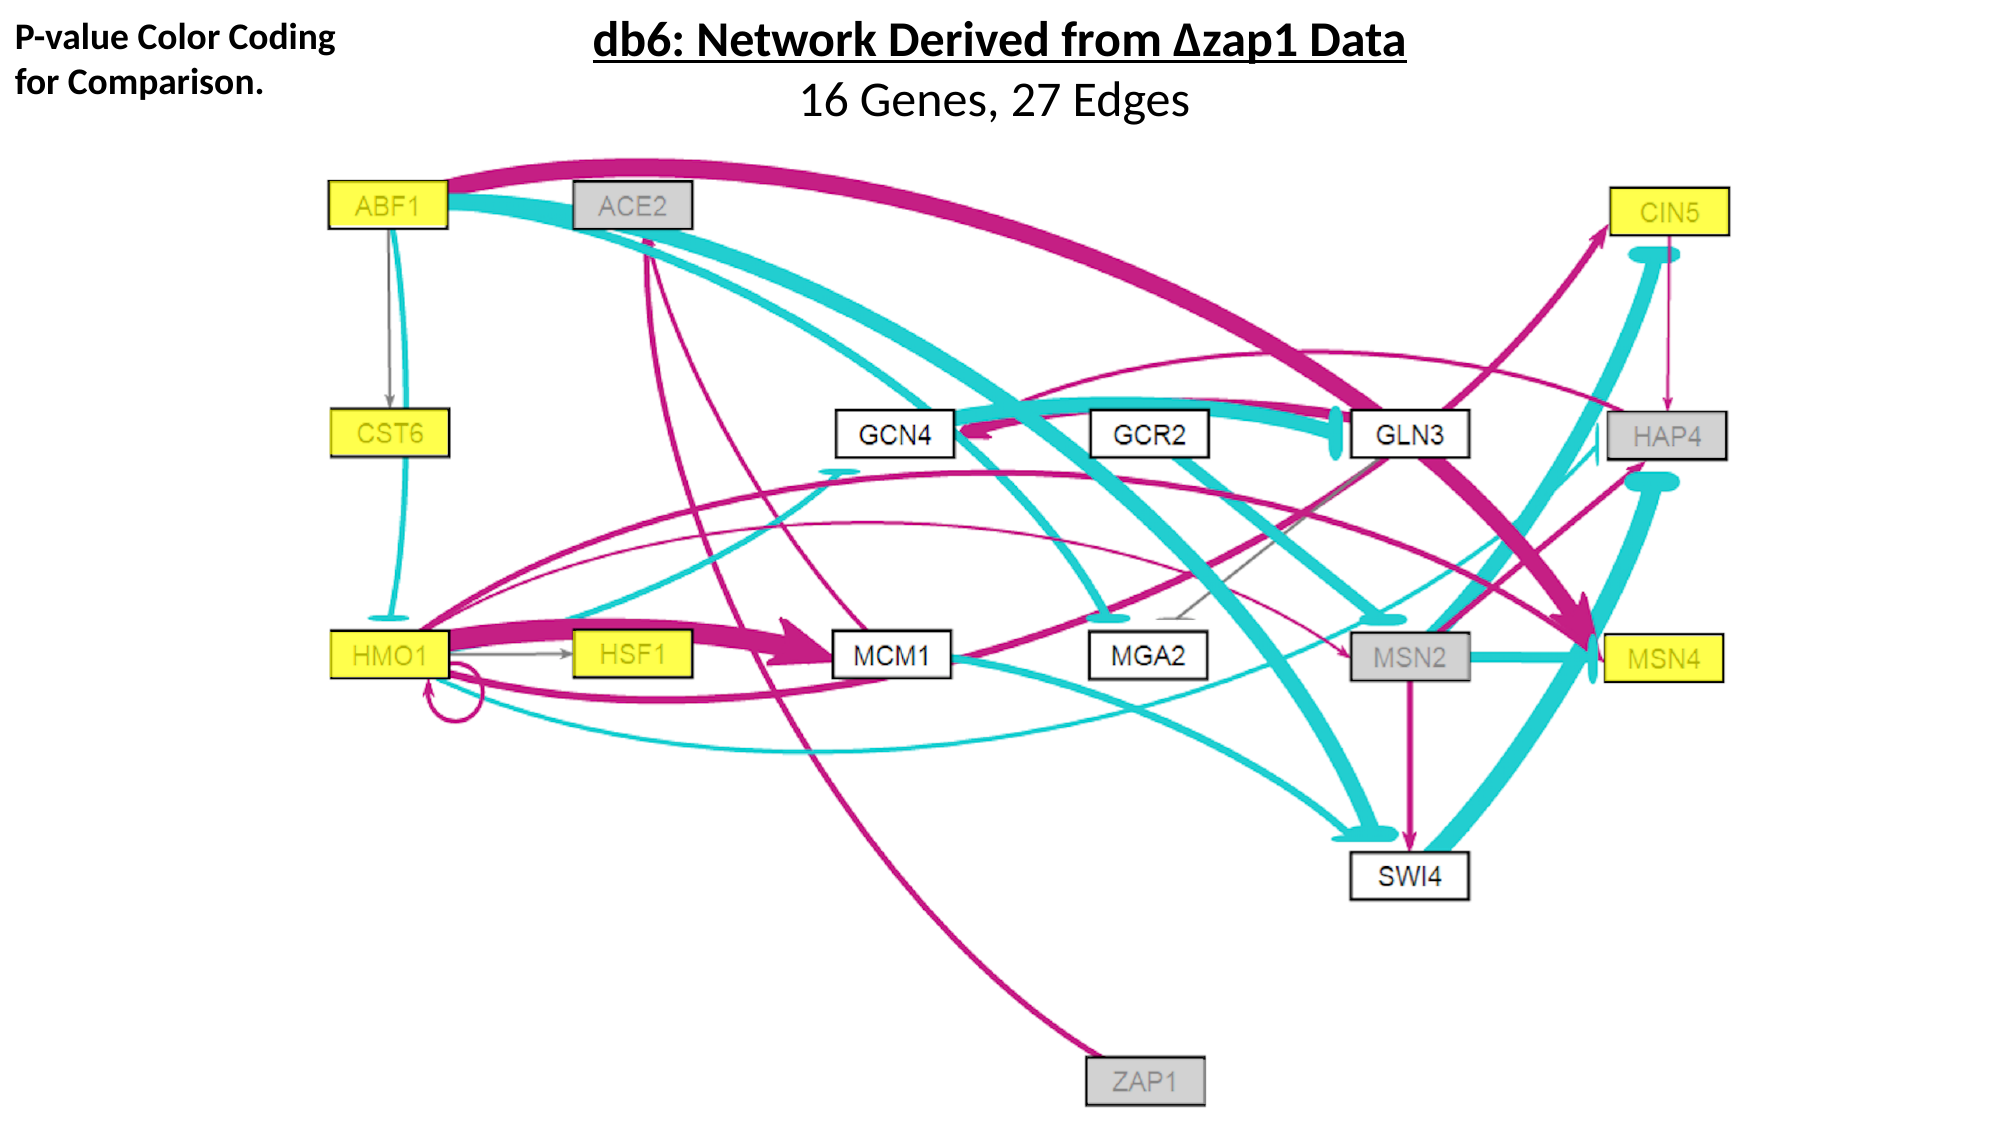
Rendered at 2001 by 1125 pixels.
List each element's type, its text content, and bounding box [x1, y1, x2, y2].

picture [198, 133, 1802, 1125]
text_box db6: Network Derived from ∆zap1 Data 16 Genes, 27 Edges [249, 0, 1750, 133]
text_box P-value Color Coding for Comparison. [0, 4, 391, 110]
